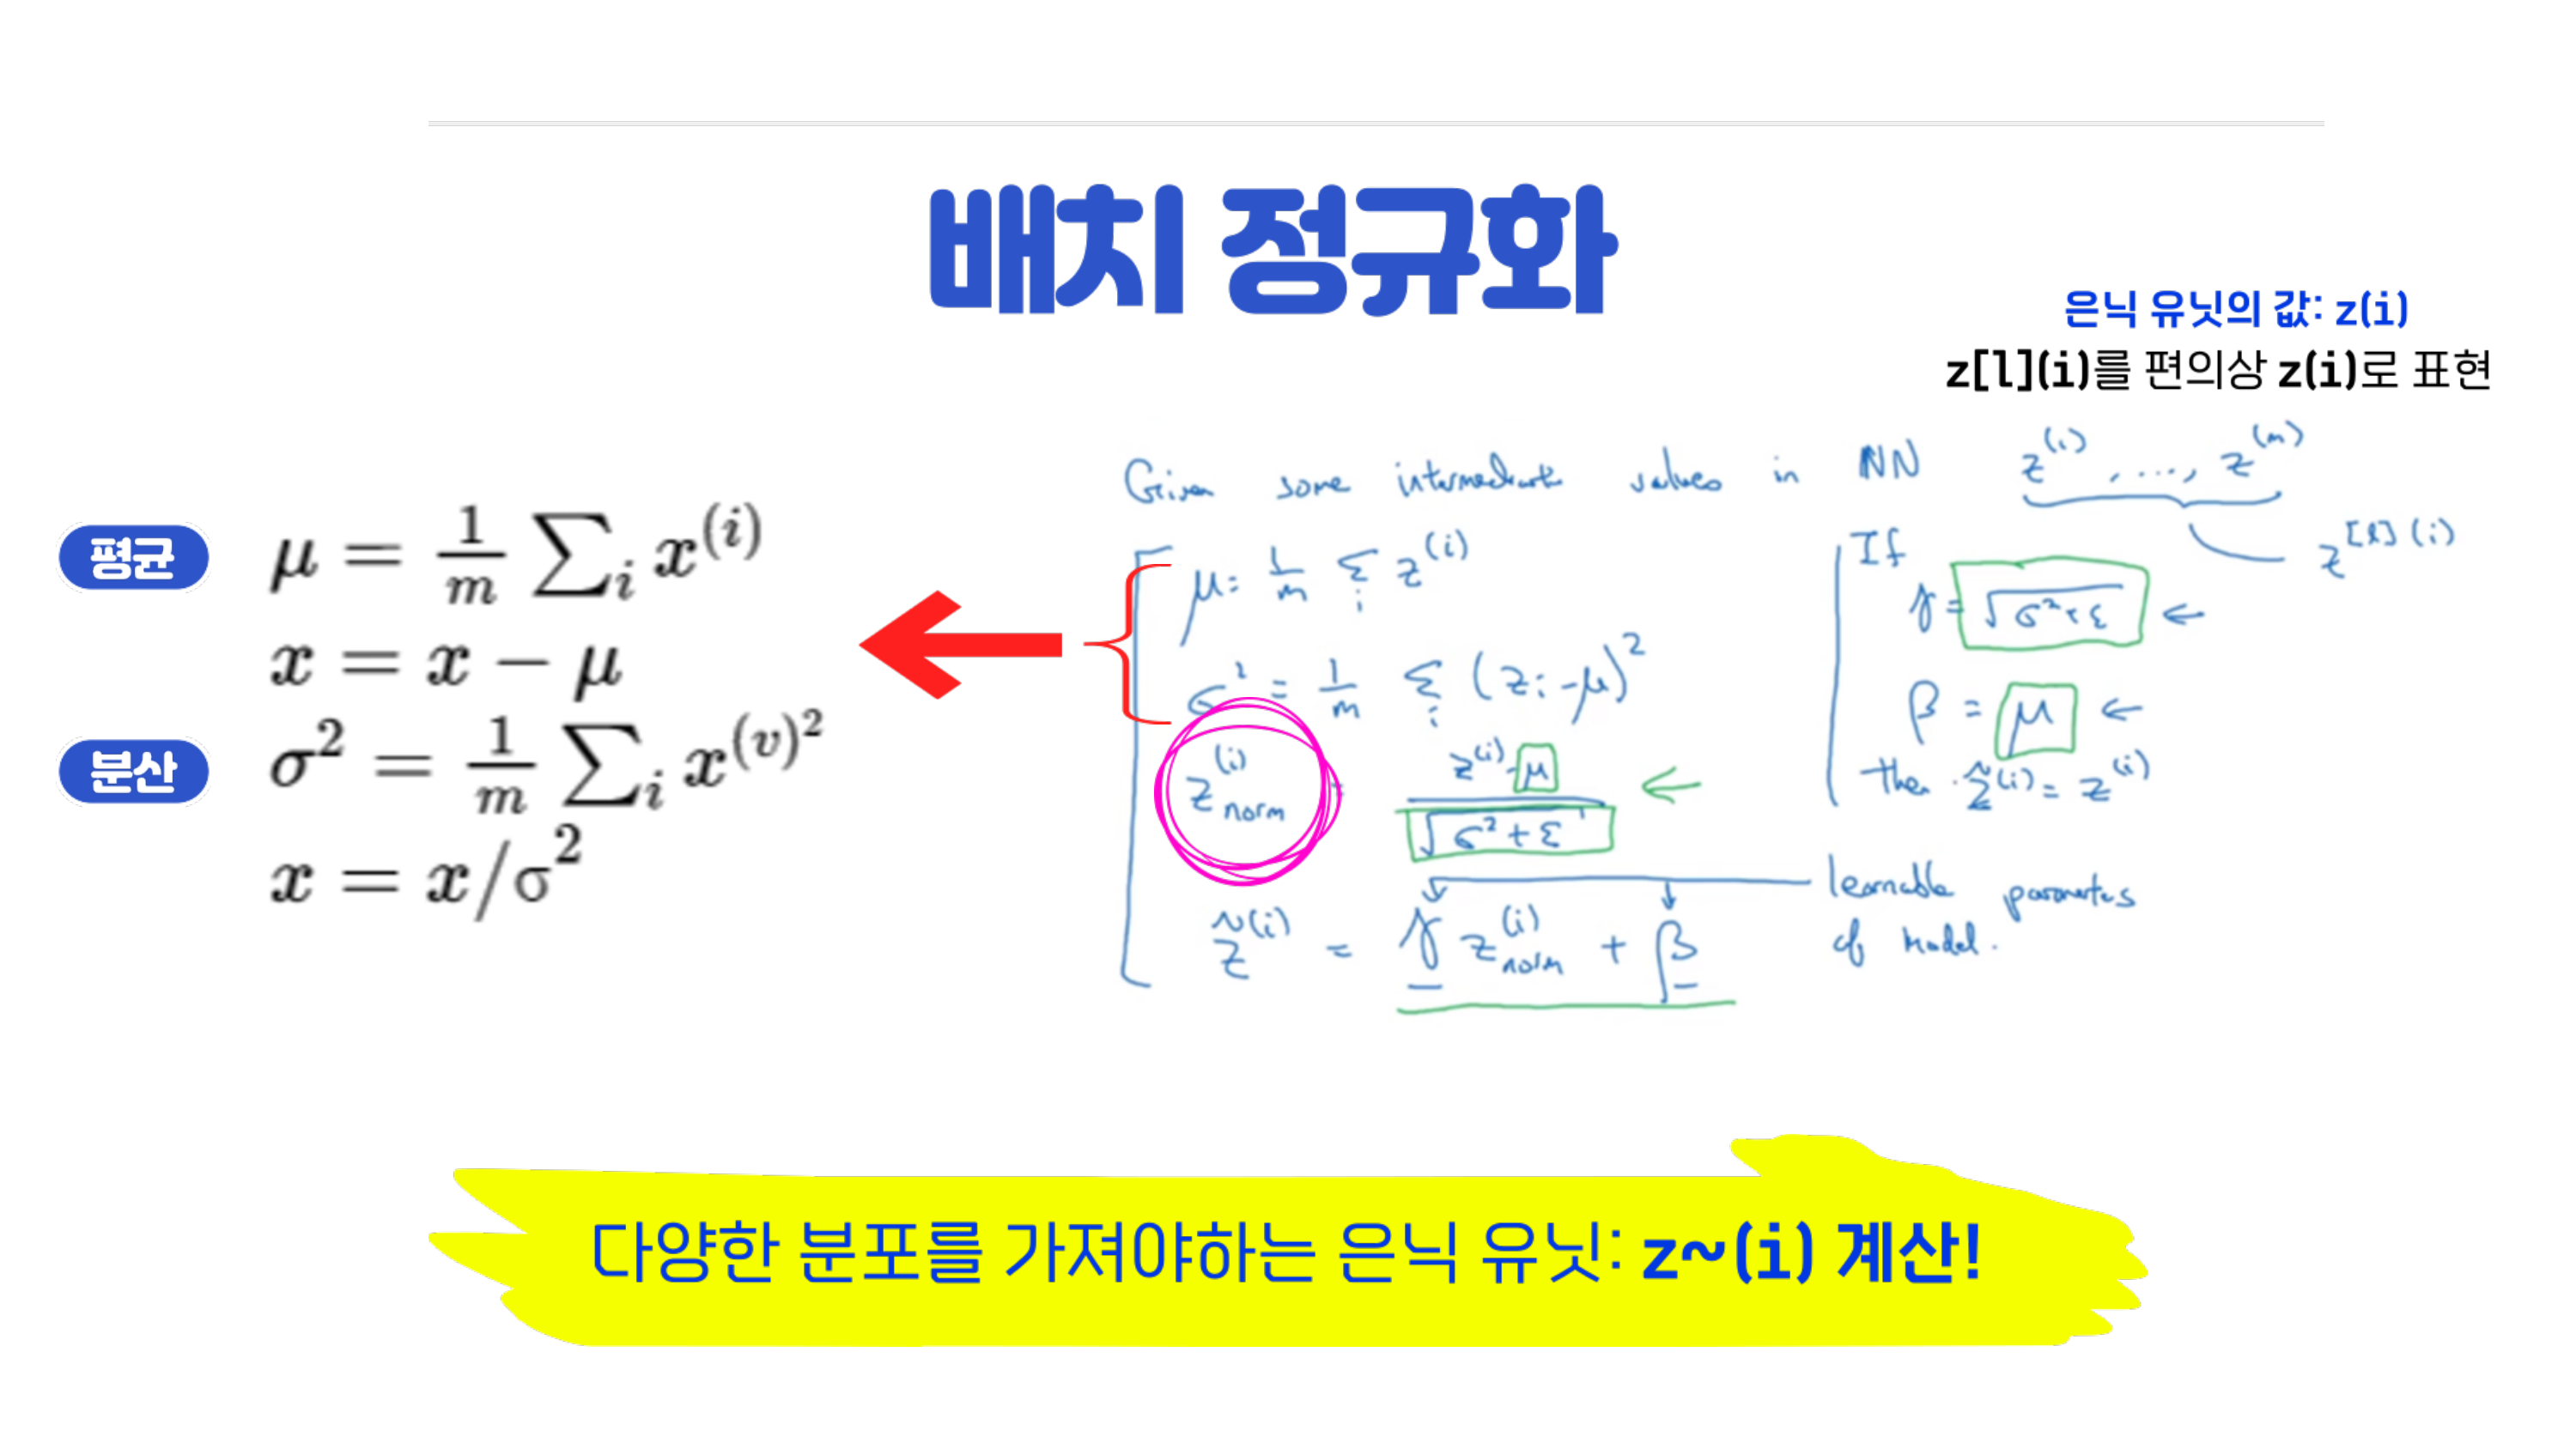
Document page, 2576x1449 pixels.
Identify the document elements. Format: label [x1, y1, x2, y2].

text_box [428, 1134, 2148, 1347]
text_box [1154, 697, 1342, 888]
text_box [858, 589, 1062, 700]
picture [1786, 263, 2576, 444]
text_box [428, 118, 871, 130]
text_box [55, 735, 212, 808]
text_box [959, 564, 1360, 724]
text_box [1080, 417, 2506, 1032]
picture [875, 89, 1761, 471]
text_box [247, 476, 961, 973]
picture [62, 719, 229, 842]
picture [464, 1176, 2104, 1363]
picture [61, 506, 228, 628]
text_box [1765, 118, 2325, 130]
text_box [55, 521, 212, 594]
